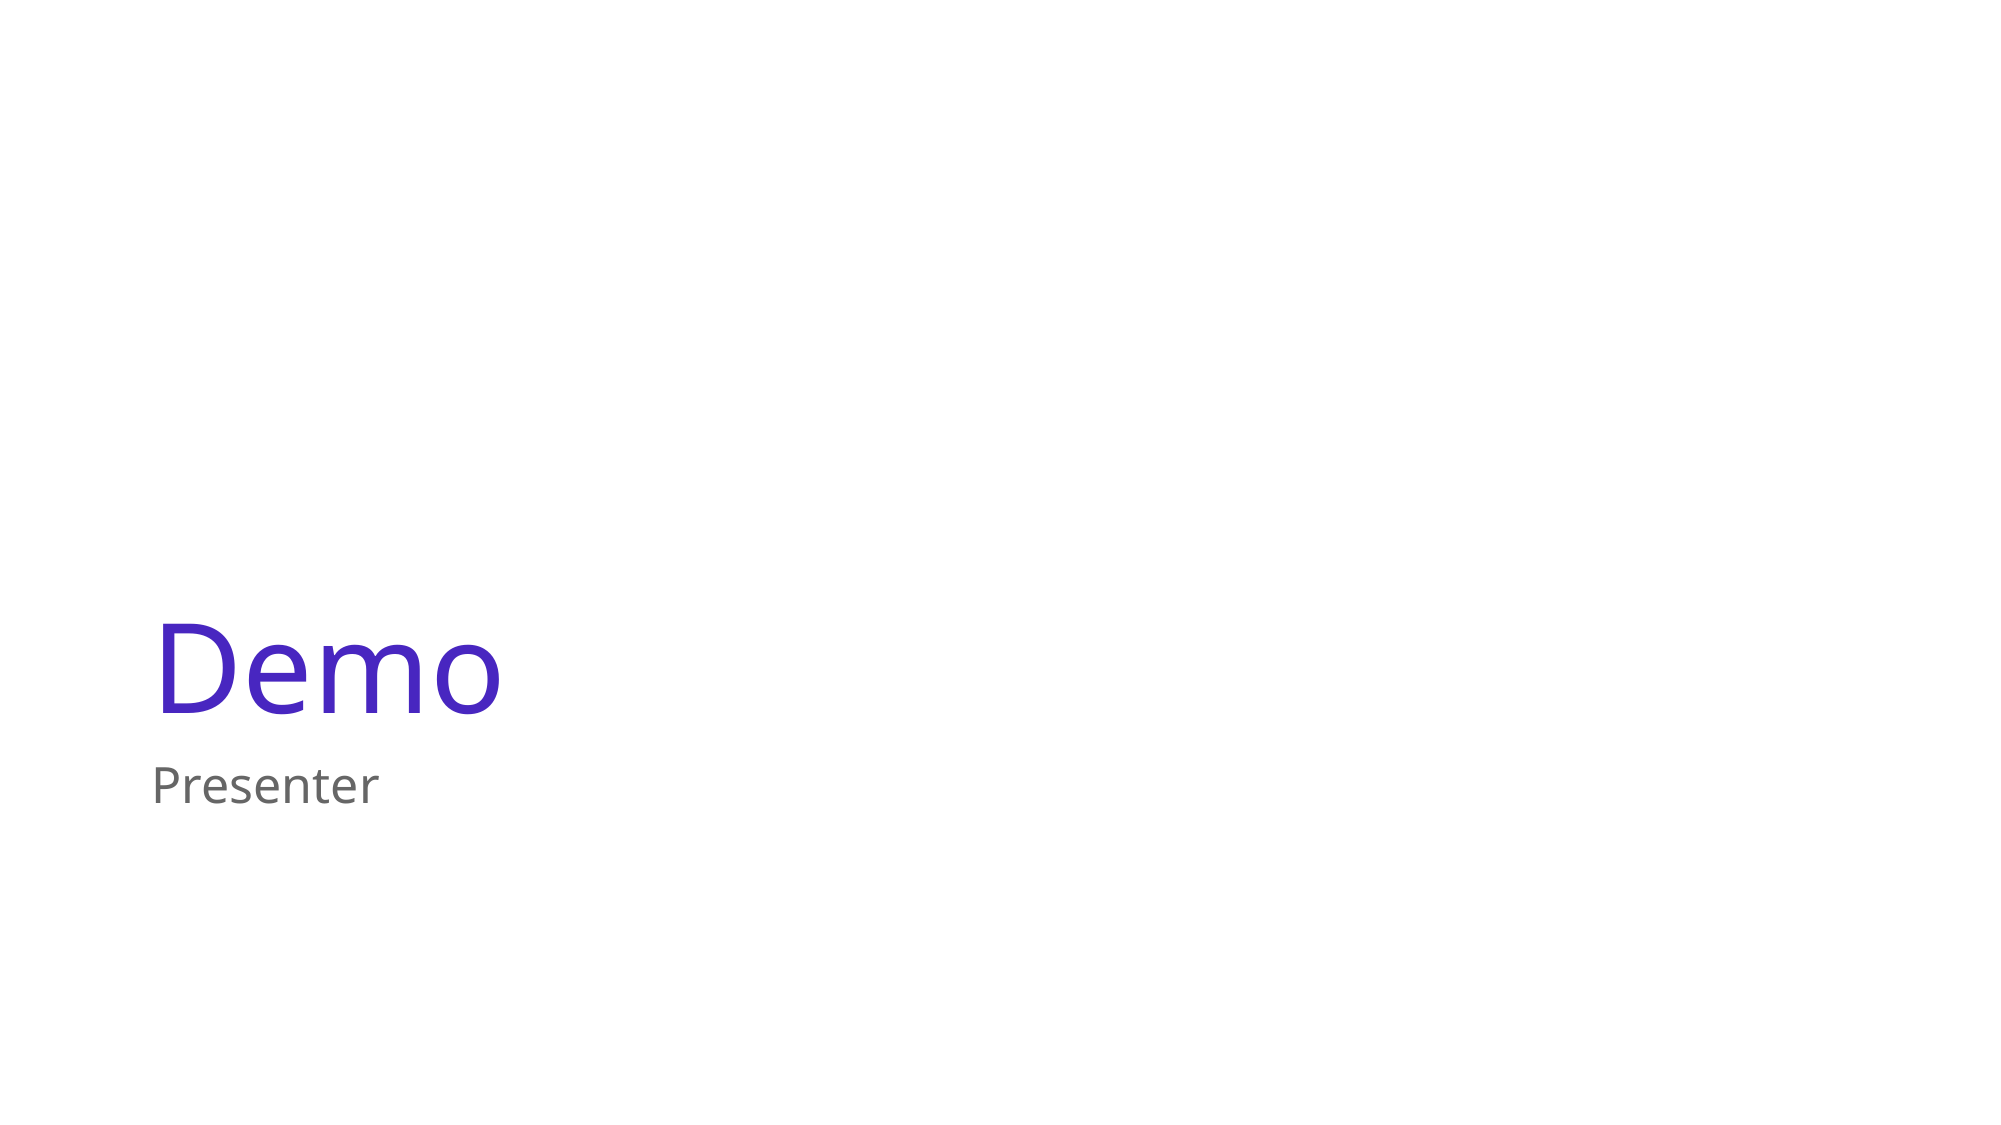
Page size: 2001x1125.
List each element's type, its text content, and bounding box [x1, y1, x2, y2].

title Demo [136, 280, 1862, 749]
list Presenter [136, 752, 1862, 999]
